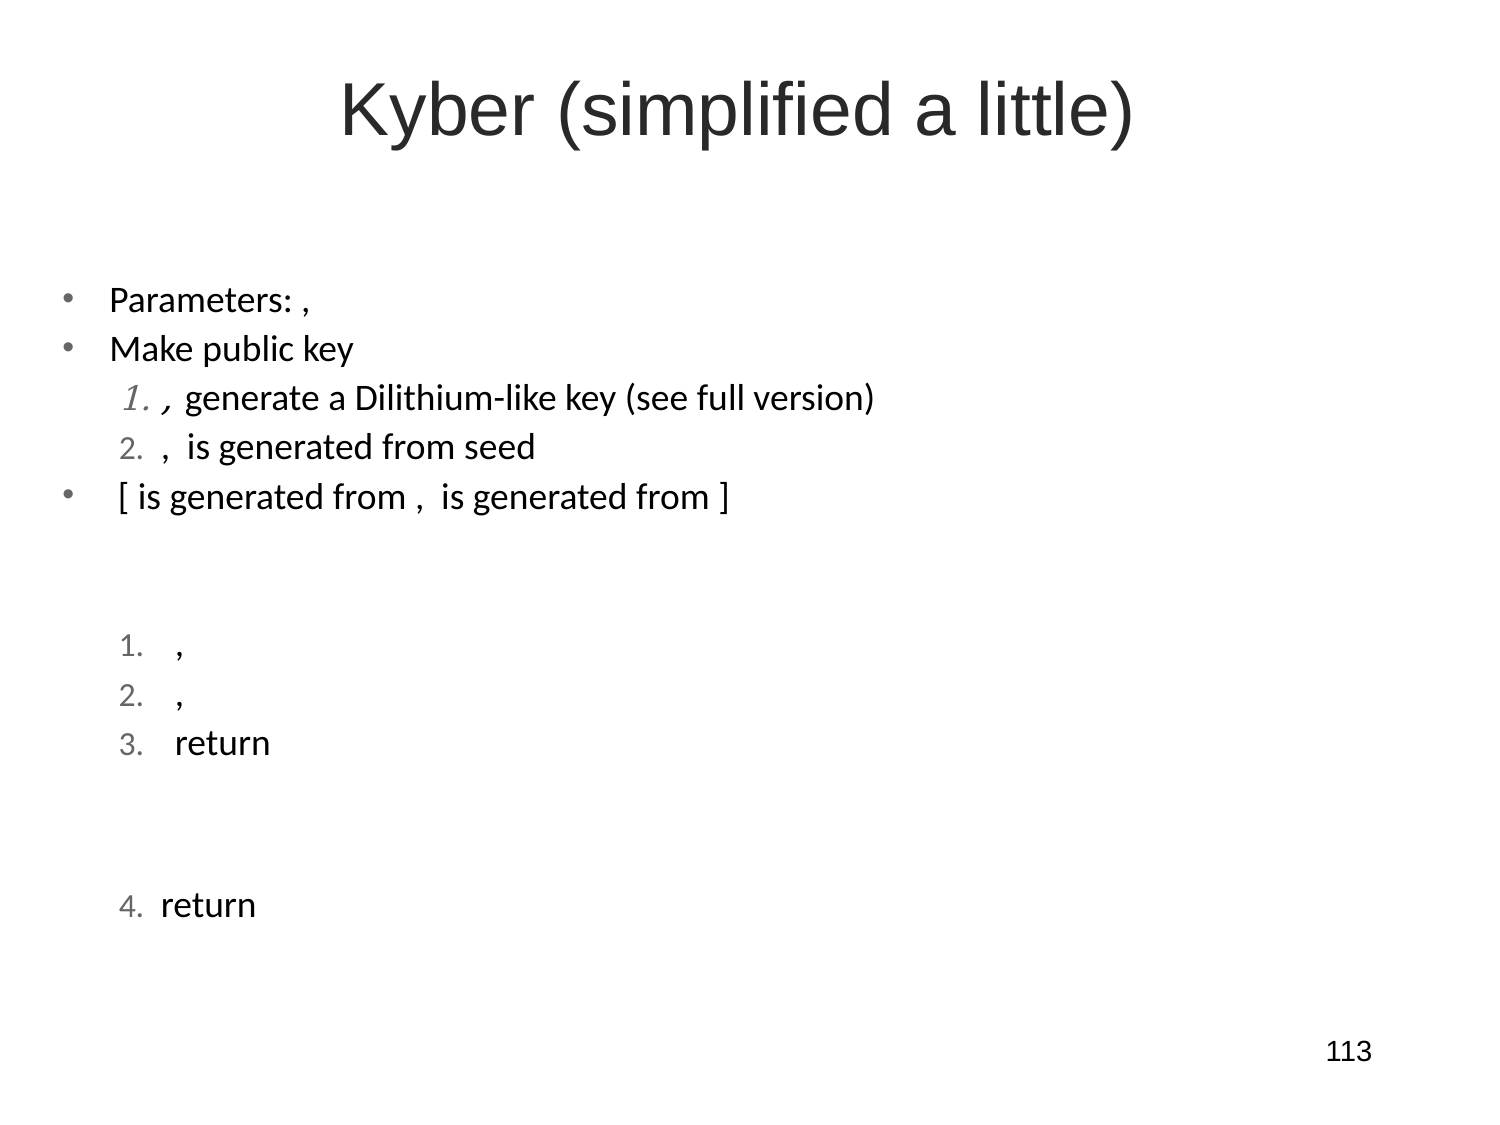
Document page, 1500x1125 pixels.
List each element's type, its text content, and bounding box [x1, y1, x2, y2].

text_box Kyber (simplified a little) [212, 62, 1264, 161]
slide_number 113 [1074, 1024, 1388, 1101]
